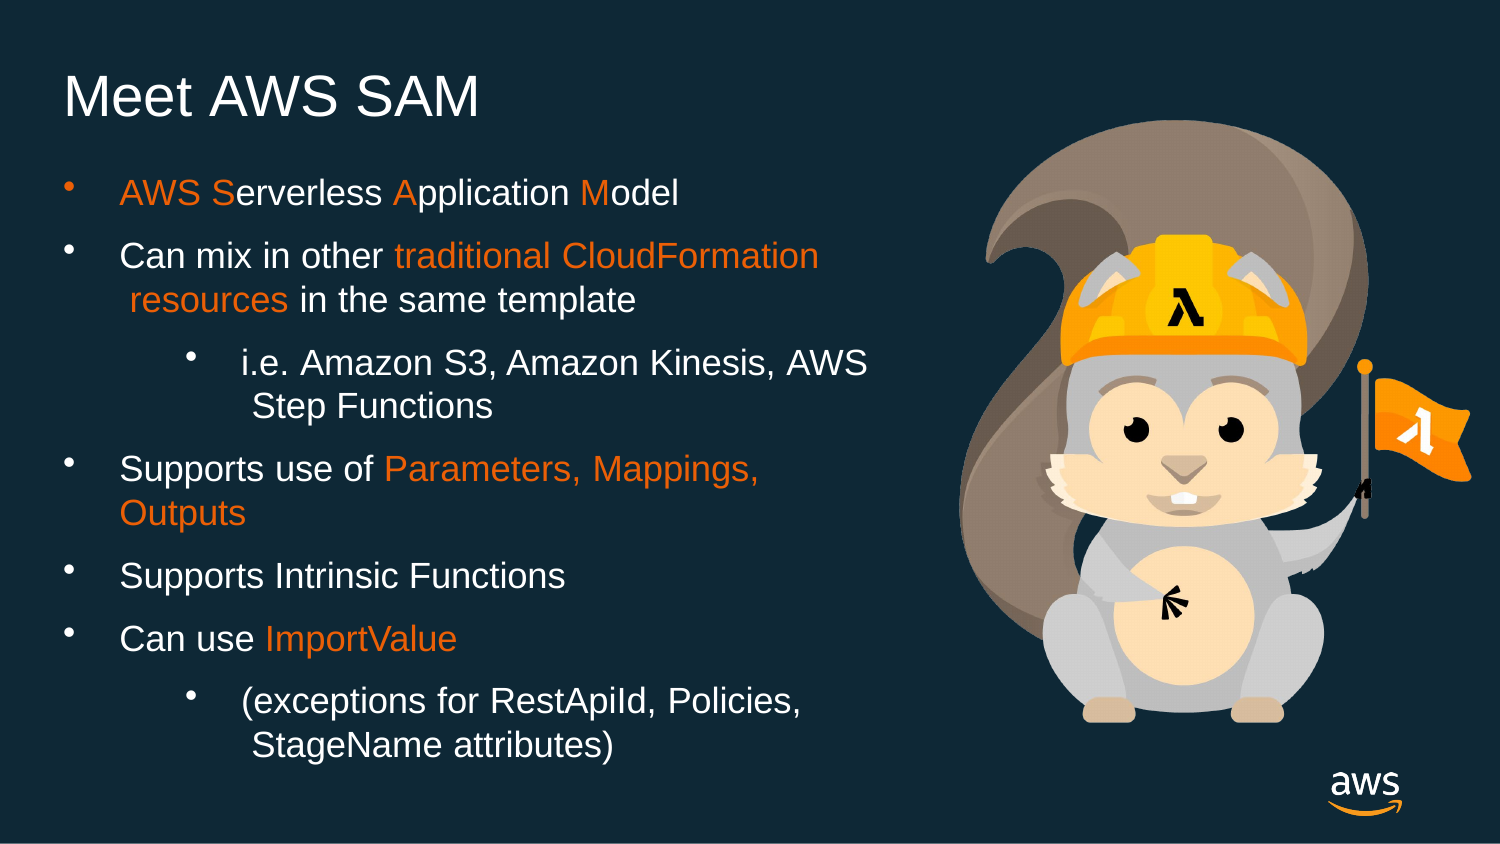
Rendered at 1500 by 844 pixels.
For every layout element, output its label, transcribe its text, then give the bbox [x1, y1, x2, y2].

picture [862, 0, 1500, 844]
text_box AWS Serverless Application Model Can mix in other traditional CloudFormation resources in the same template i.e. Amazon S3, Amazon Kinesis, AWS Step Functions Supports use of Parameters, Mappings, Outputs Supports Intrinsic Functions Can use ImportValue (exceptions for RestApiId, Policies, StageName attributes) [61, 148, 857, 765]
title Meet AWS SAM [61, 55, 487, 148]
